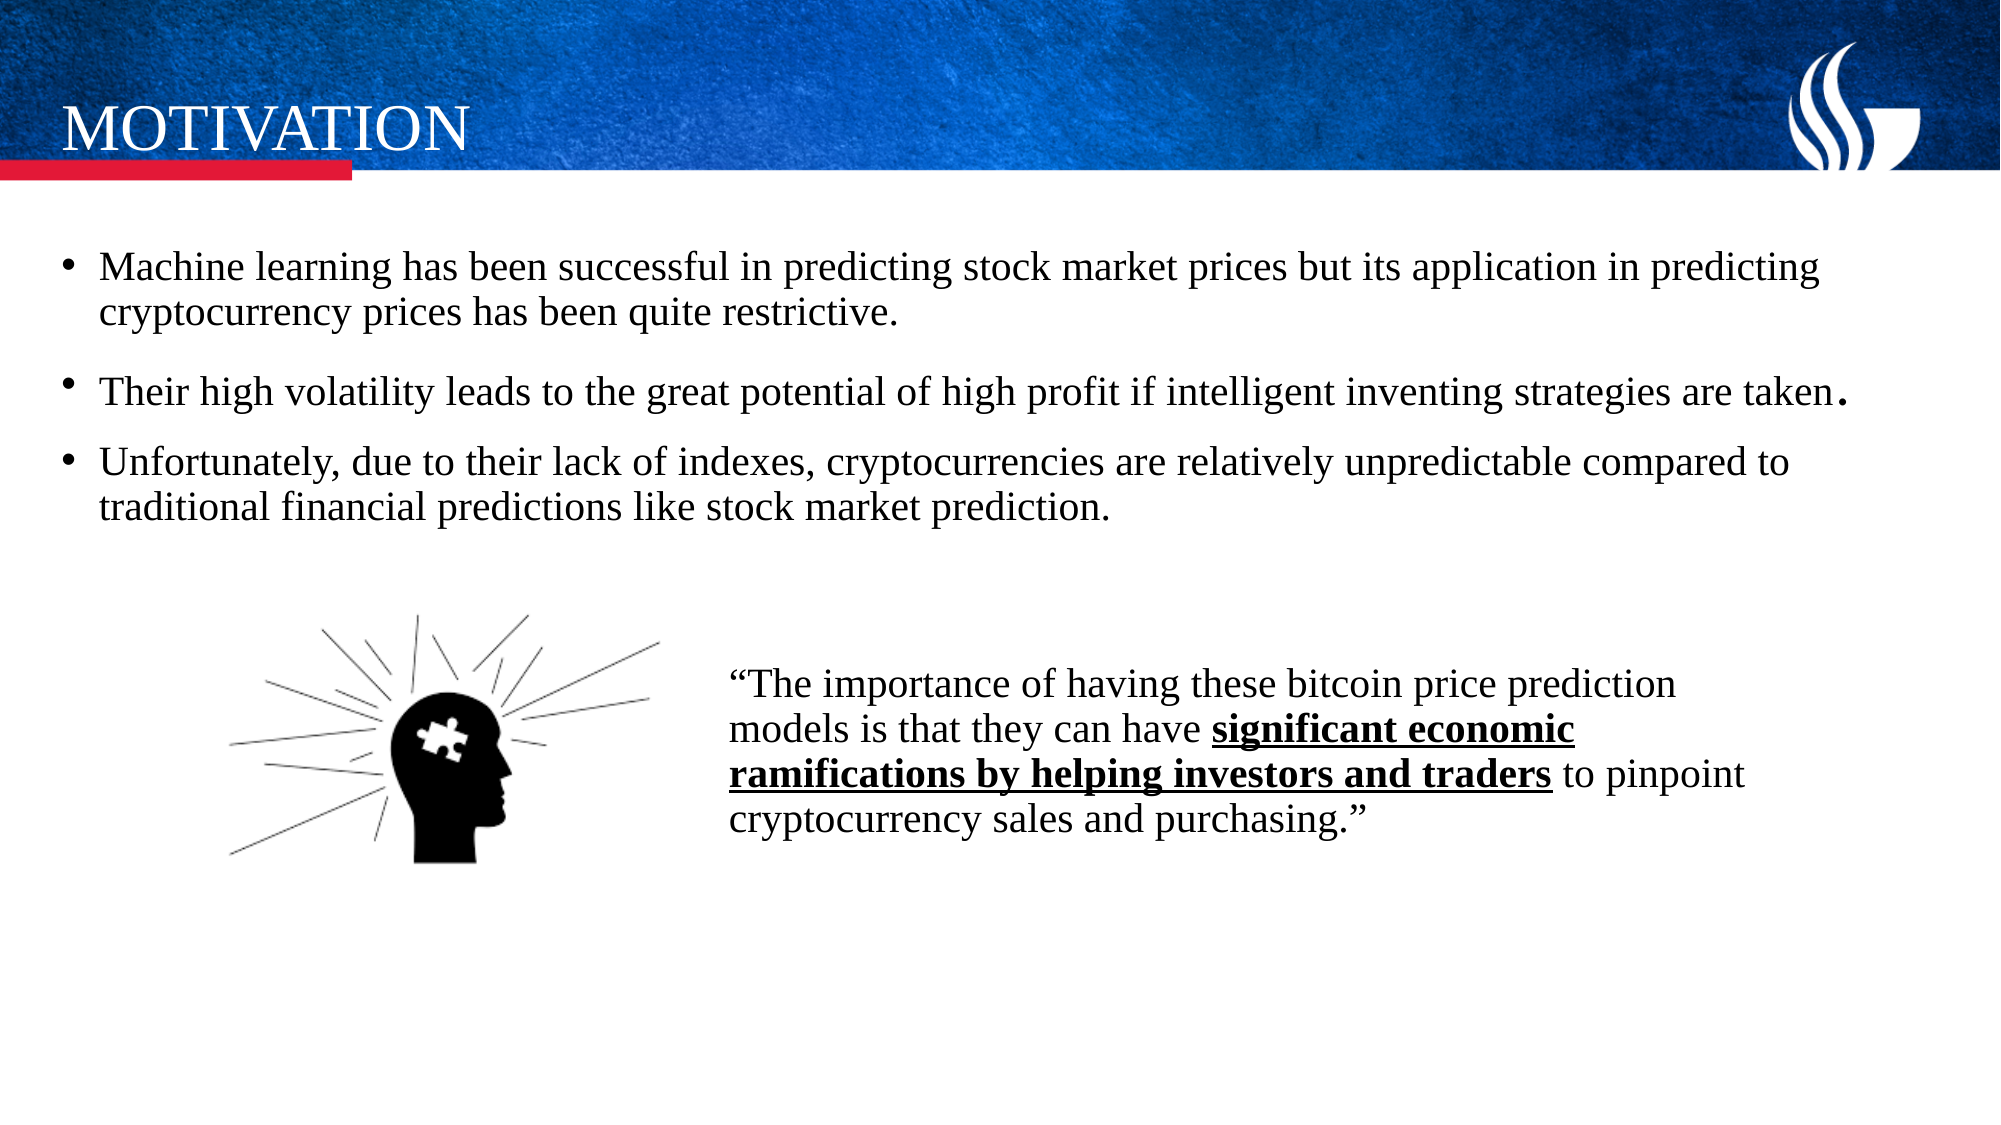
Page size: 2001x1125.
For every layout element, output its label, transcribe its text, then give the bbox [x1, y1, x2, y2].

title MOTIVATION [46, 20, 1863, 237]
list Machine learning has been successful in predicting stock market prices but its application in predicting cryptocurrency prices has been quite restrictive. Their high volatility leads to the great potential of high profit if intelligent inventing strategies are taken. Unfortunately, due to their lack of indexes, cryptocurrencies are relatively unpredictable compared to traditional financial predictions like stock market prediction. [46, 237, 1918, 1063]
picture [0, 0, 2000, 1125]
text_box “The importance of having these bitcoin price prediction models is that they can have significant economic ramifications by helping investors and traders to pinpoint cryptocurrency sales and purchasing.” [714, 654, 1810, 850]
